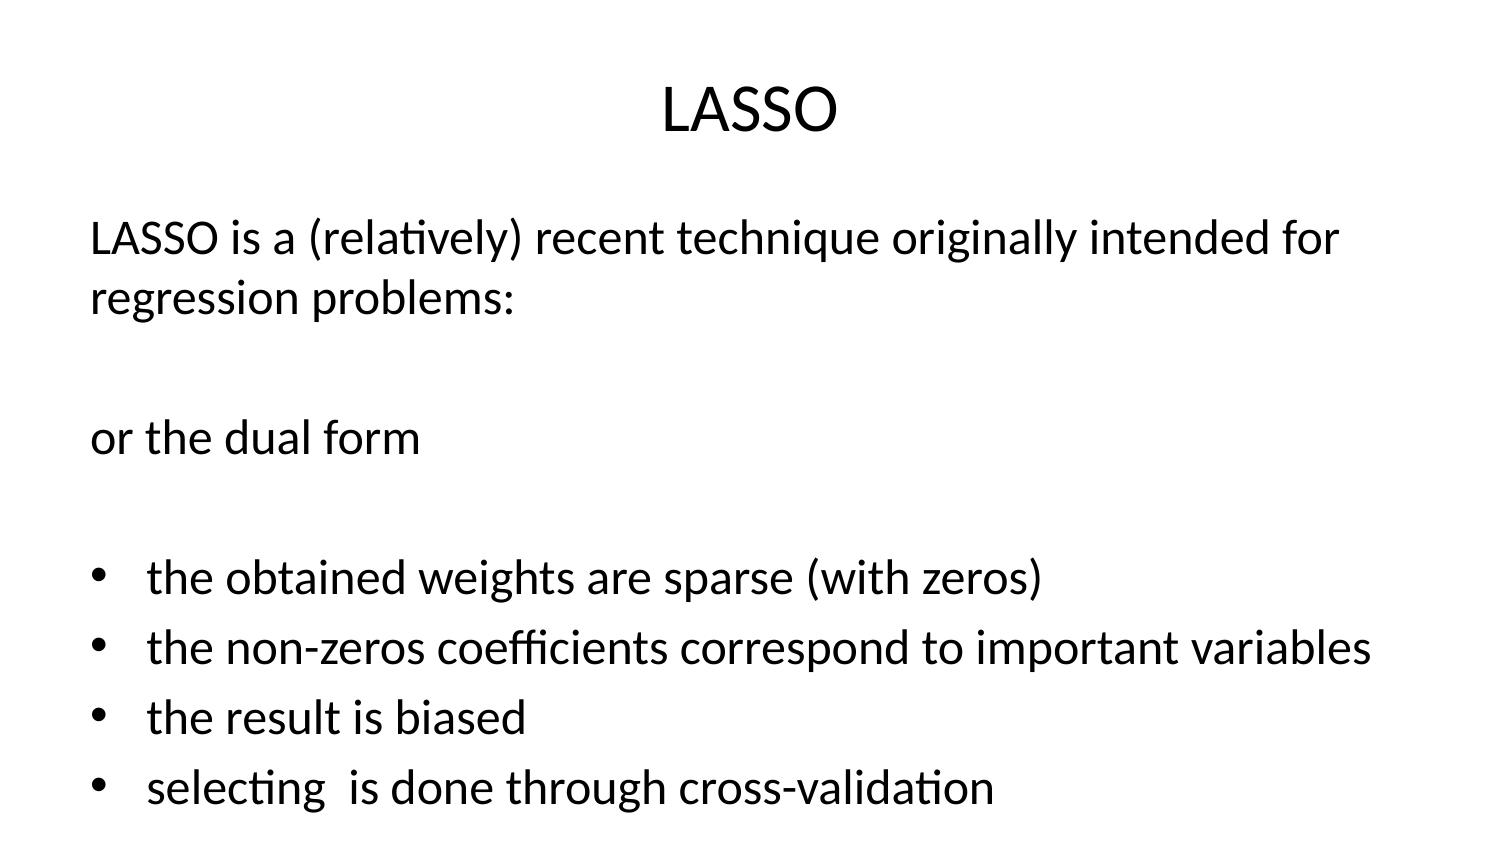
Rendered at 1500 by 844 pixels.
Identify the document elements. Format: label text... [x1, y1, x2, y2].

title LASSO [75, 33, 1425, 175]
